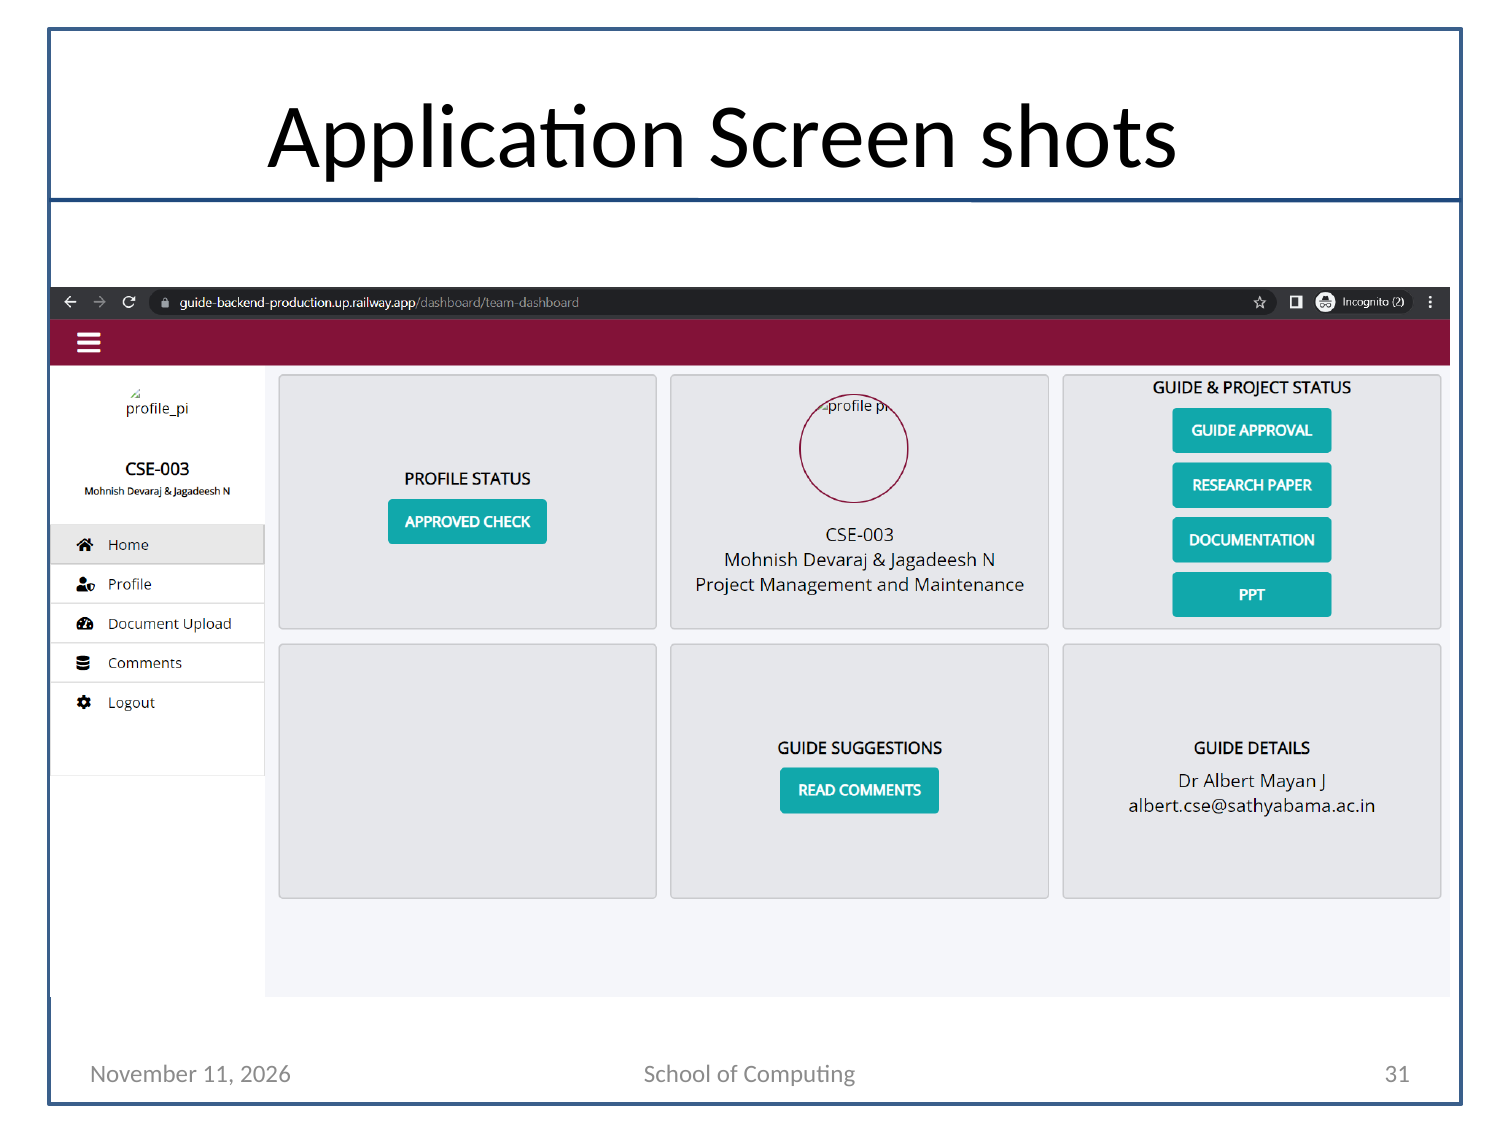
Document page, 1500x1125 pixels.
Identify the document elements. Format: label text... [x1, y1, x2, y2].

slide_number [75, 1042, 425, 1103]
title Application Screen shots [49, 37, 1399, 225]
footer School of Computing [512, 1042, 988, 1103]
slide_number 31 [1074, 1042, 1425, 1103]
picture [49, 287, 1450, 997]
